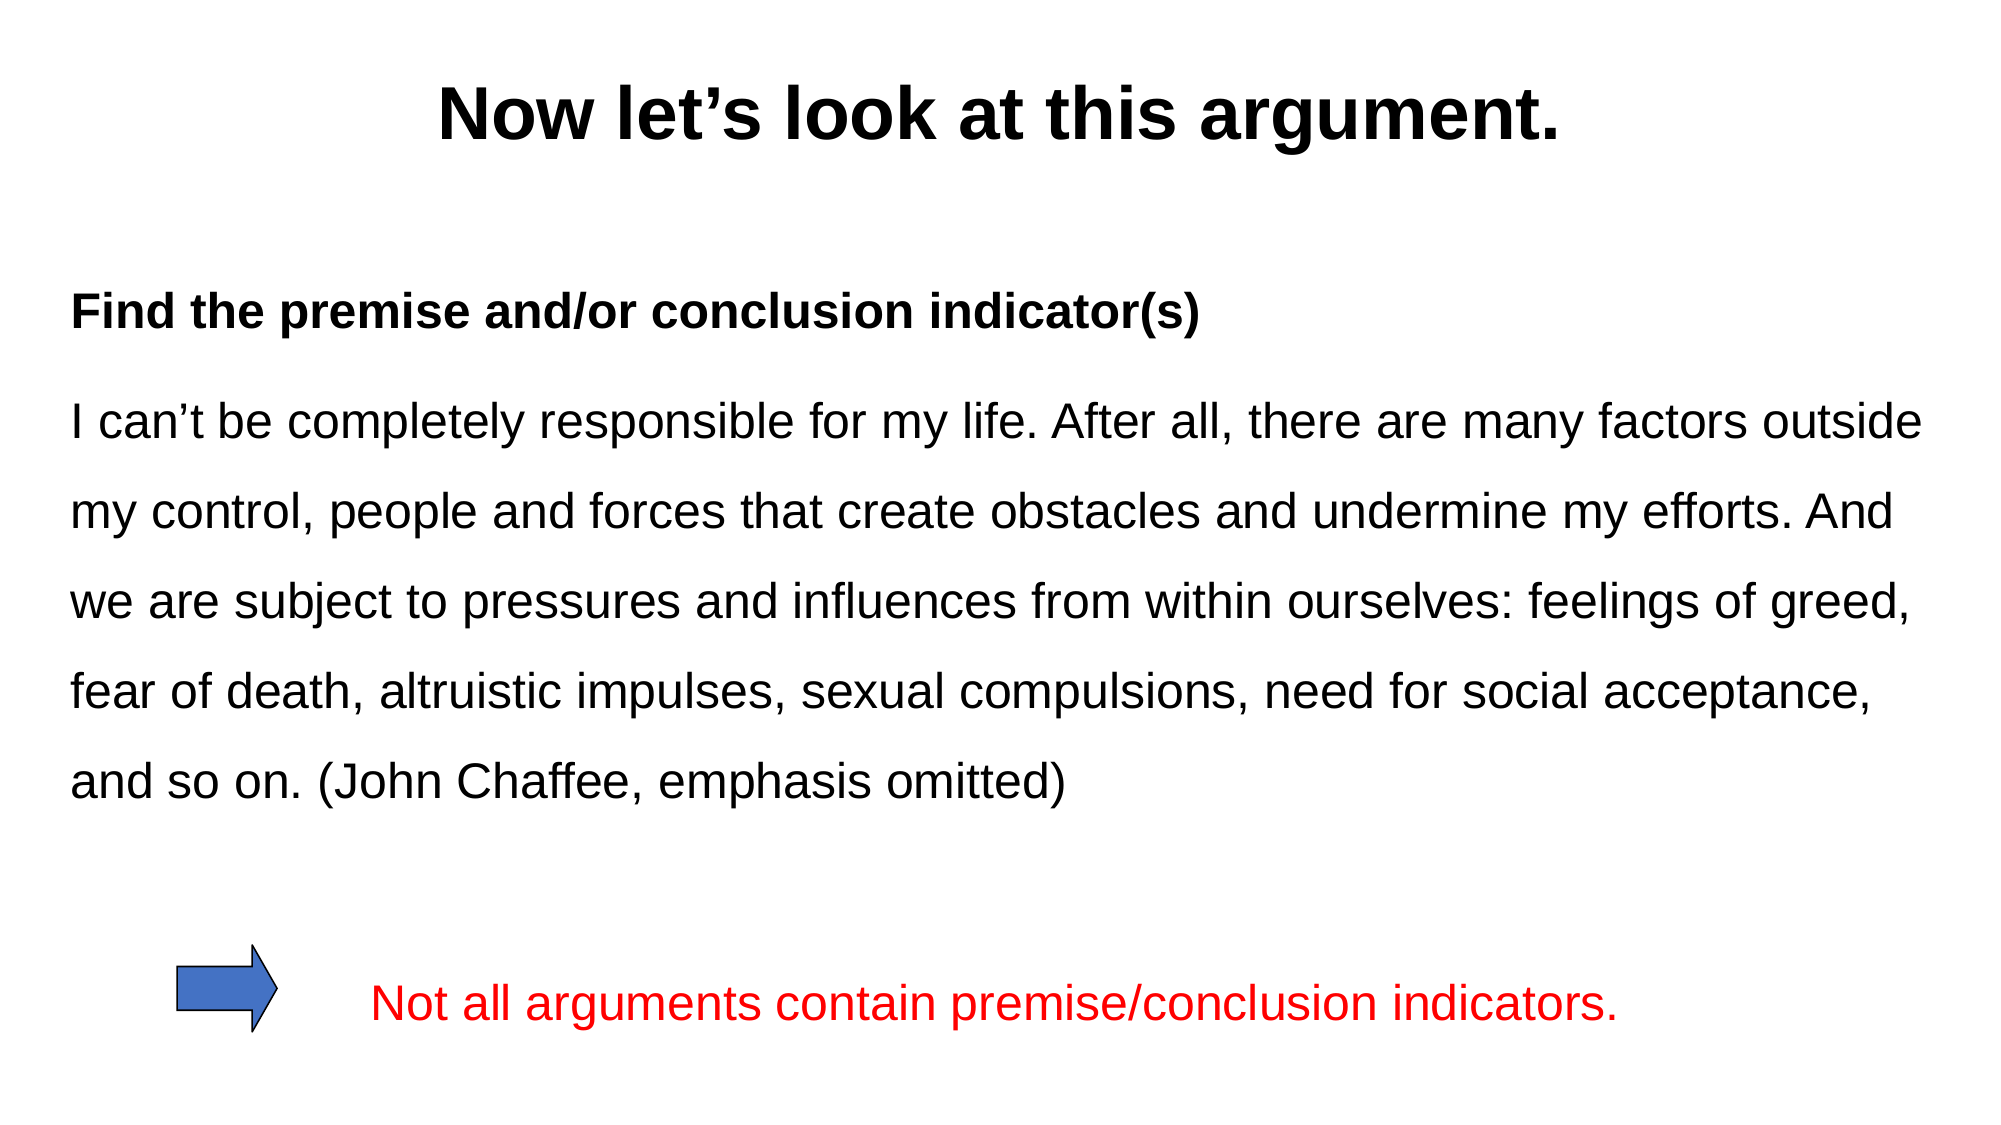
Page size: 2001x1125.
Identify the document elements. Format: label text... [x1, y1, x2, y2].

text_box [177, 944, 278, 1033]
list Find the premise and/or conclusion indicator(s) I can’t be completely responsible for my life. After all, there are many factors outside my control, people and forces that create obstacles and undermine my efforts. And we are subject to pressures and inﬂuences from within ourselves: feelings of greed, fear of death, altruistic impulses, sexual compulsions, need for social acceptance, and so on. (John Chaffee, emphasis omitted) Not all arguments contain premise/conclusion indicators. [18, 240, 1980, 1085]
title Now let’s look at this argument. [137, 40, 1863, 190]
